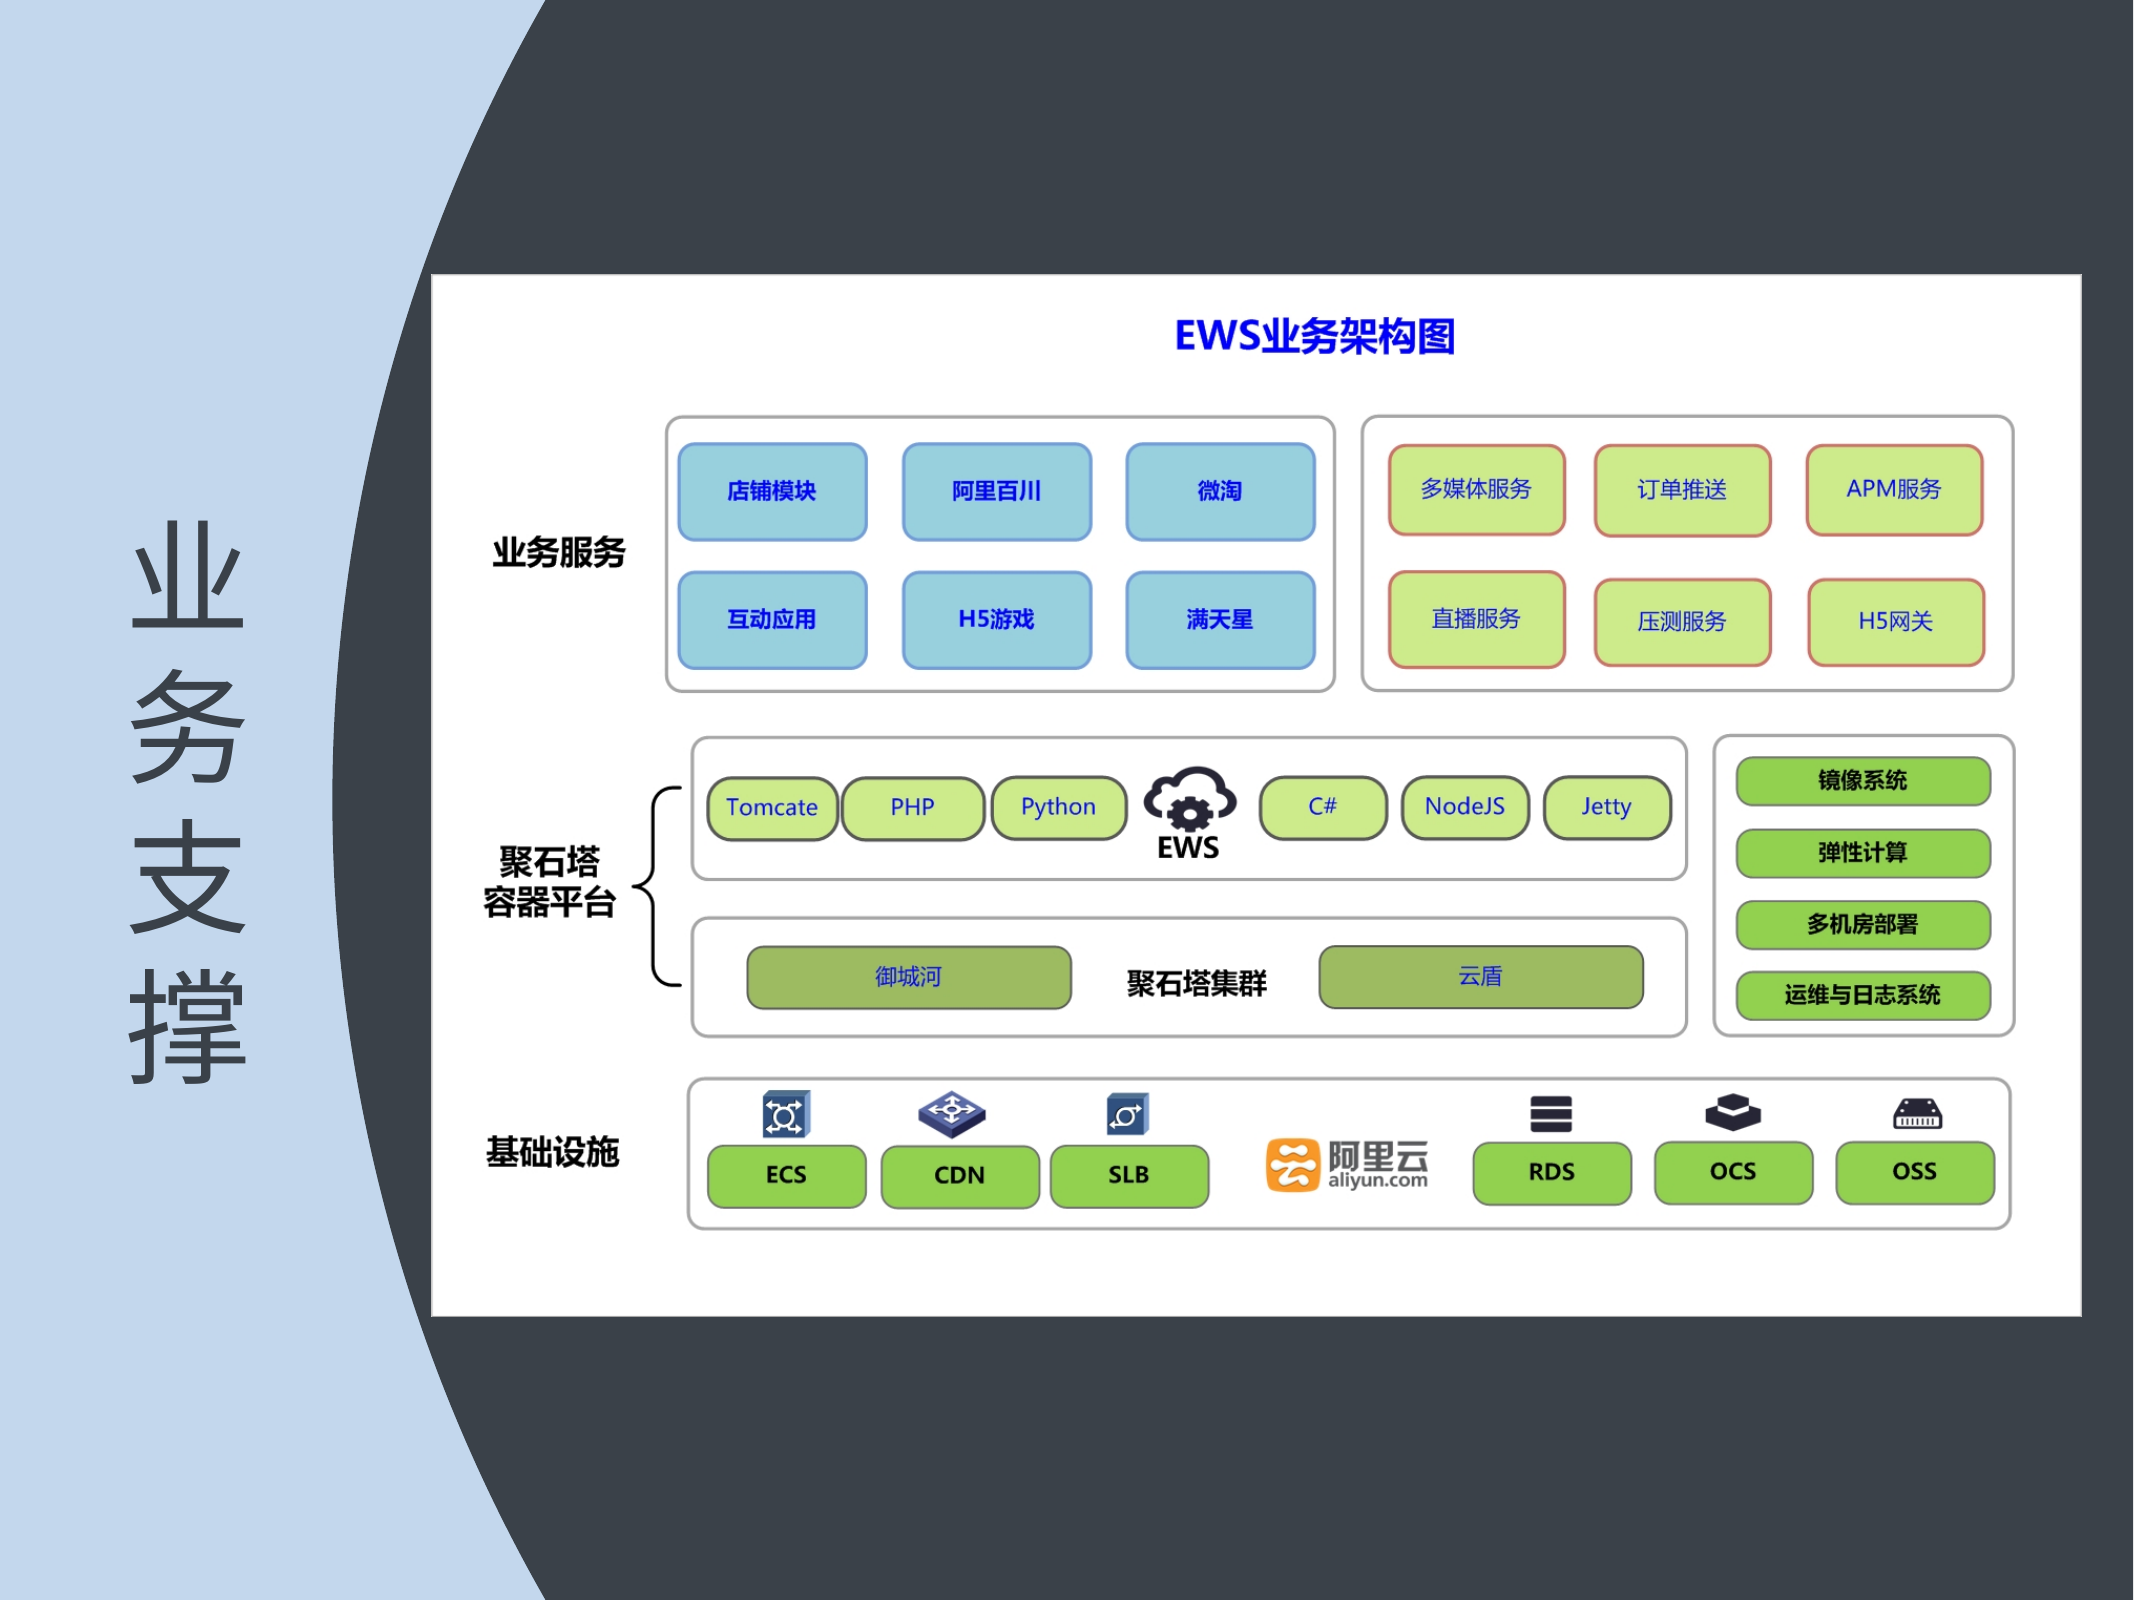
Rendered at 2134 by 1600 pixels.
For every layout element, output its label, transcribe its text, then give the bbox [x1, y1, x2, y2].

text_box 业务支撑 [93, 491, 282, 1109]
picture [431, 273, 2082, 1317]
text_box [332, 0, 2134, 1600]
